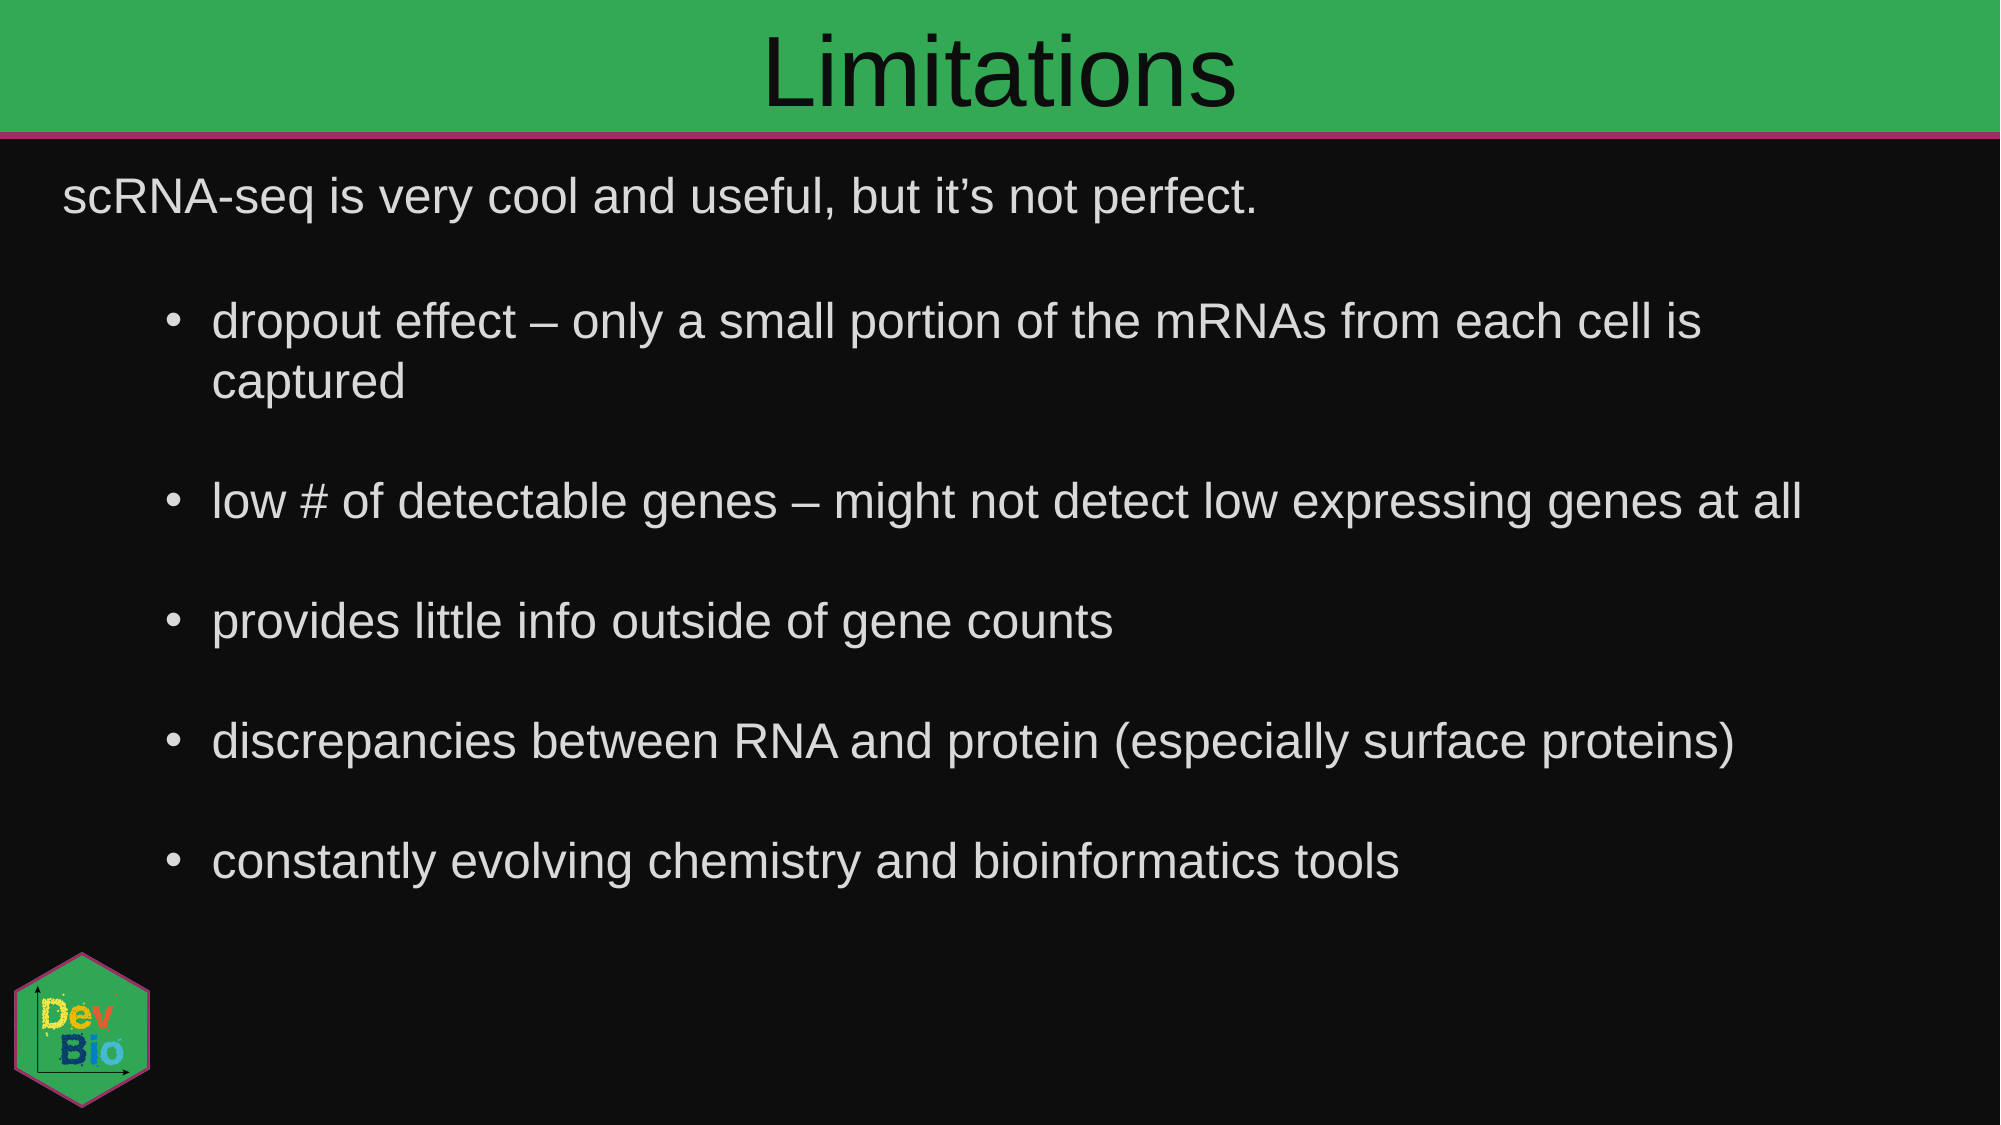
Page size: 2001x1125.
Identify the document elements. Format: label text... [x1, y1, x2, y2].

title Limitations [0, 0, 2000, 132]
text_box dropout effect – only a small portion of the mRNAs from each cell is captured low # of detectable genes – might not detect low expressing genes at all provides little info outside of gene counts discrepancies between RNA and protein (especially surface proteins) constantly evolving chemistry and bioinformatics tools [150, 281, 1873, 897]
text_box scRNA-seq is very cool and useful, but it’s not perfect. [47, 156, 1963, 231]
picture [14, 951, 150, 1108]
